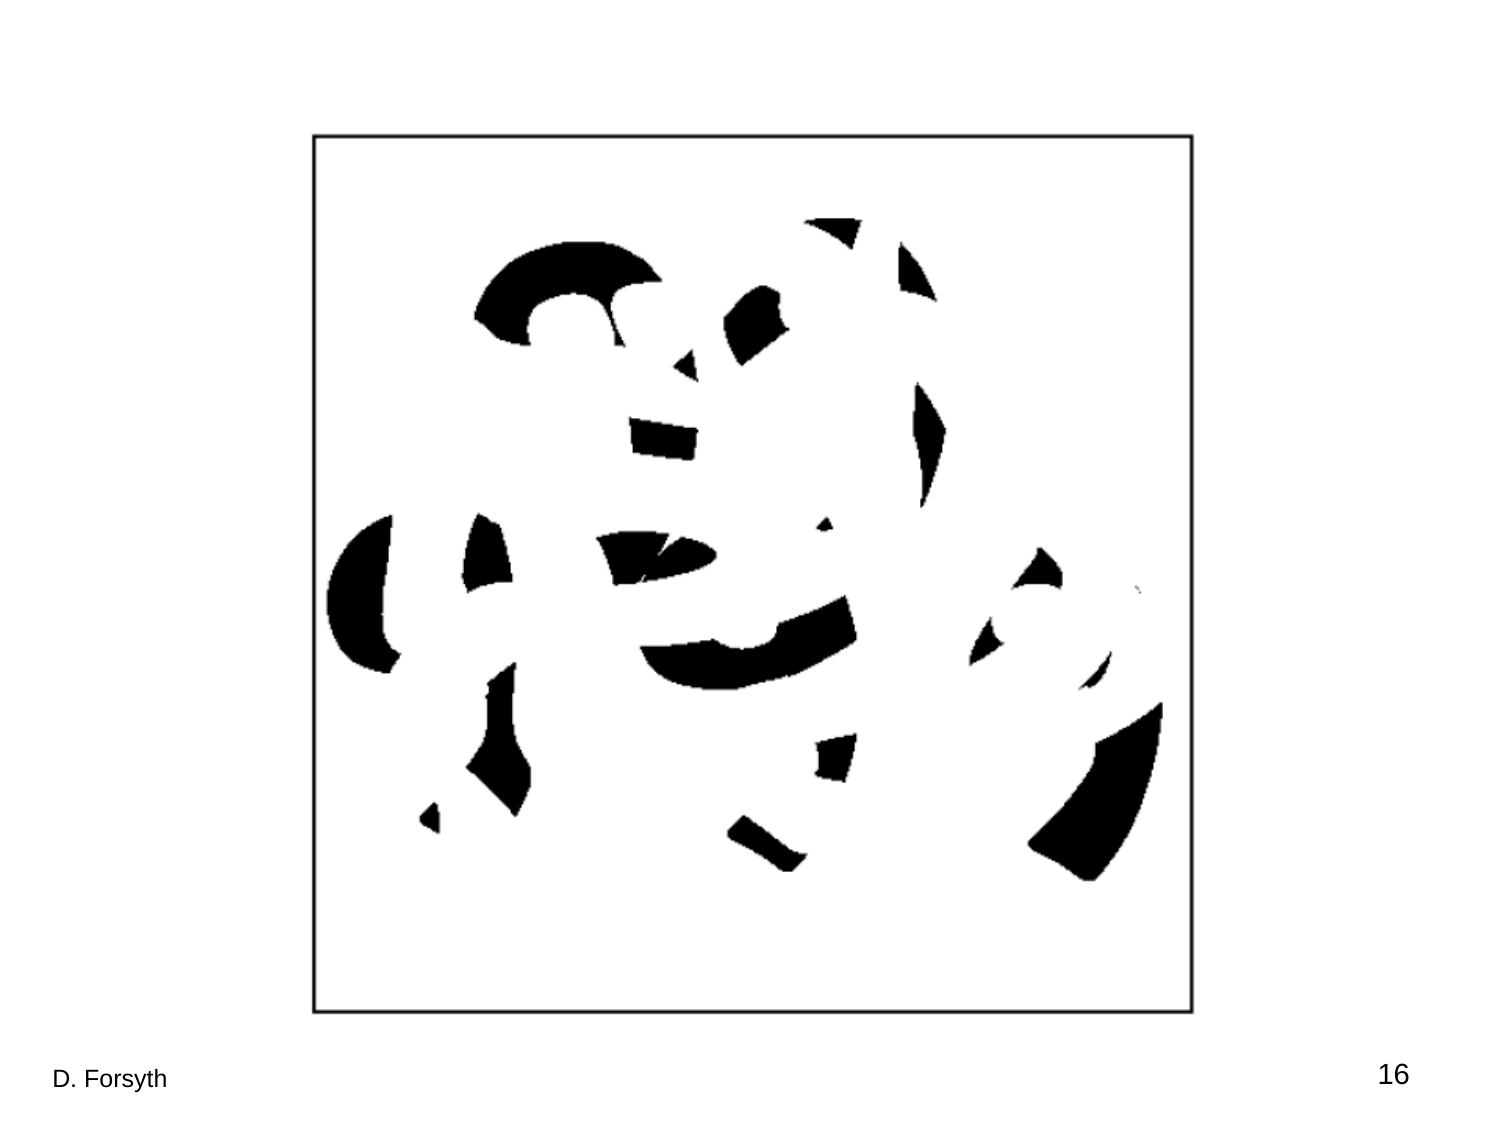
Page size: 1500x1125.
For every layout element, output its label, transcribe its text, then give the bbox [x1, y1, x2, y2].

slide_number 16 [1074, 1042, 1425, 1103]
picture [299, 124, 1201, 1026]
text_box D. Forsyth [37, 1054, 363, 1100]
